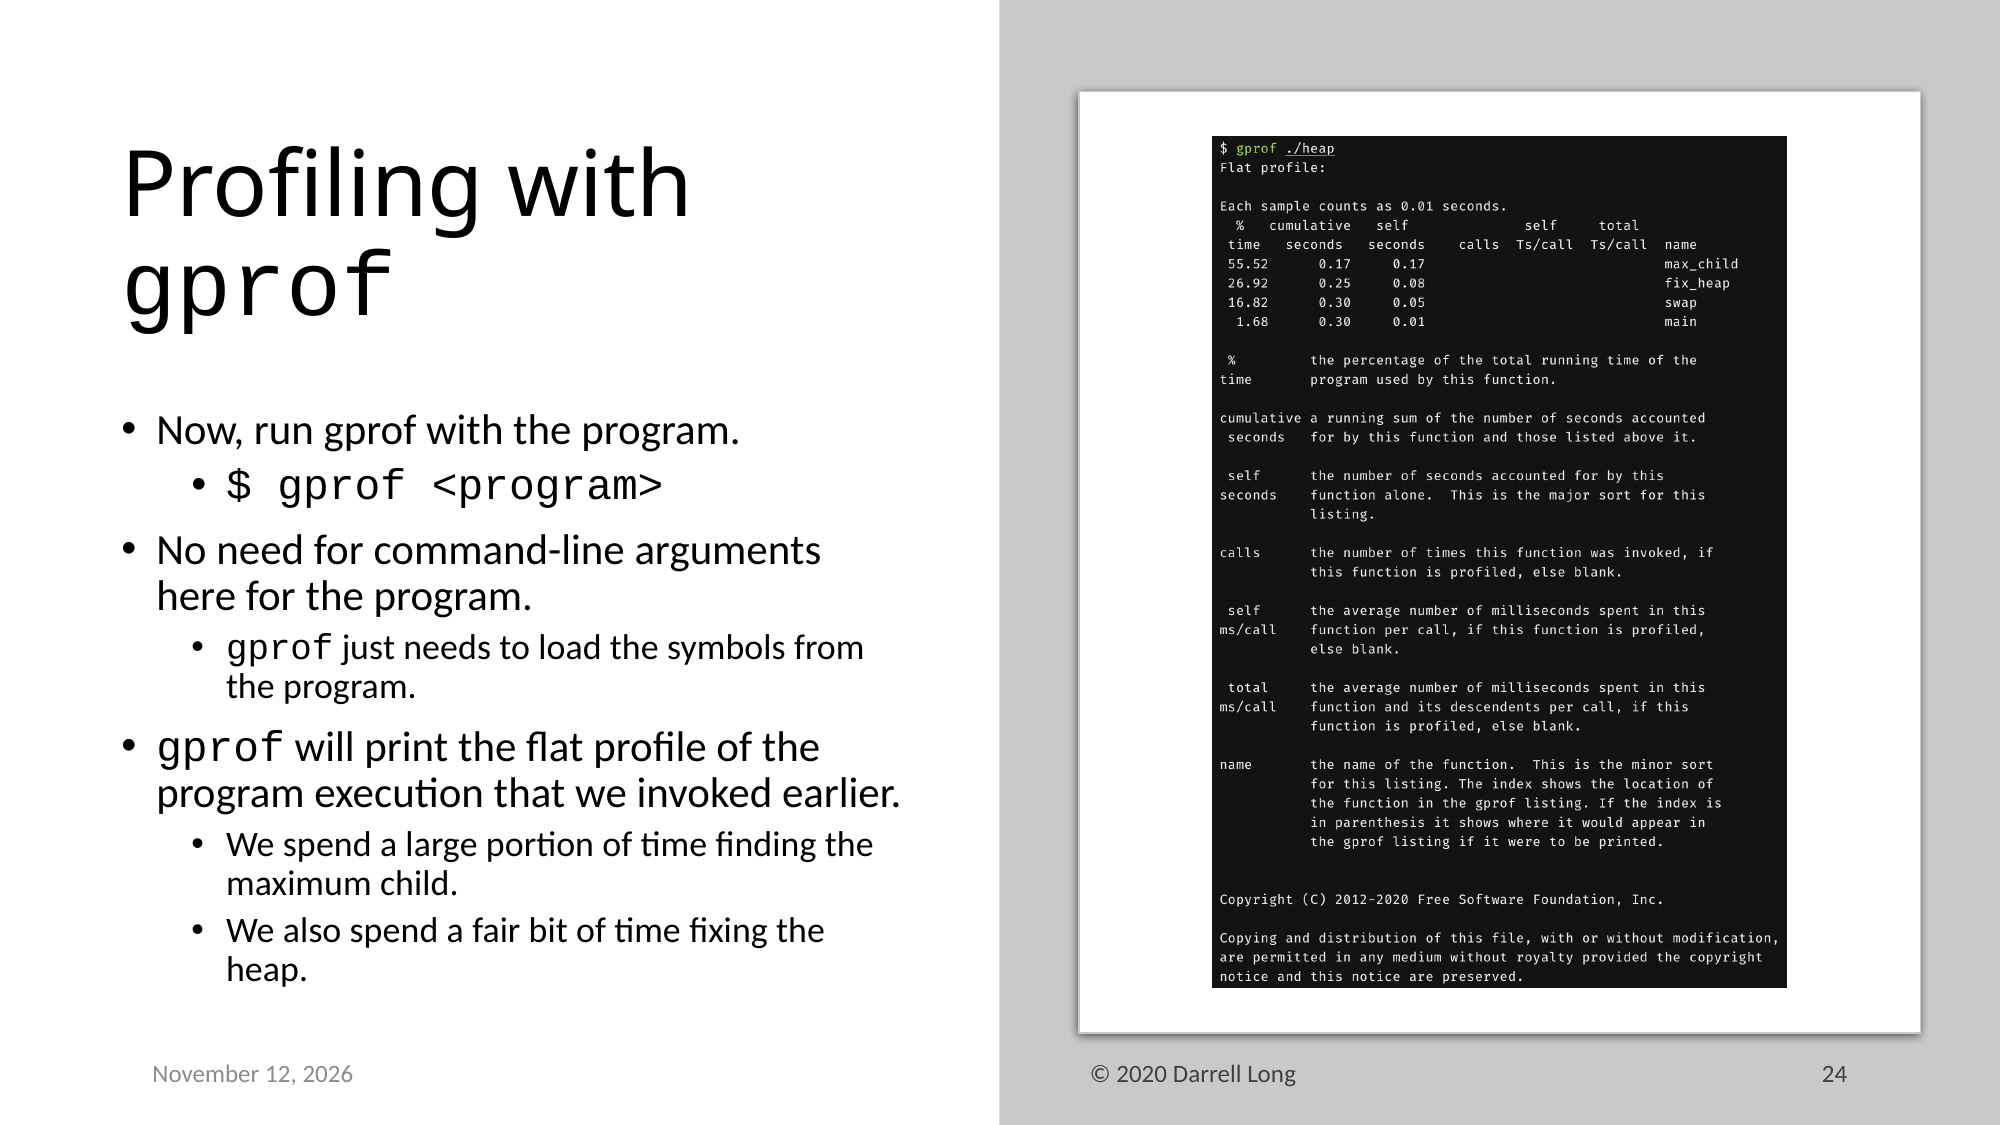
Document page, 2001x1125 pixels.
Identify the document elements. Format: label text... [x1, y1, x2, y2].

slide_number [137, 1042, 588, 1103]
slide_number 24 [1698, 1042, 1863, 1103]
footer © 2020 Darrell Long [1074, 1042, 1655, 1103]
picture [1212, 136, 1787, 988]
text_box [1078, 90, 1922, 1034]
title Profiling with gprof [106, 103, 918, 370]
text_box [998, 0, 2000, 1125]
list Now, run gprof with the program. $ gprof <program> No need for command-line arguments here for the program. gprof just needs to load the symbols from the program. gprof will print the flat profile of the program execution that we invoked earlier. We spend a large portion of time finding the maximum child. We also spend a fair bit of time fixing the heap. [106, 399, 918, 1021]
